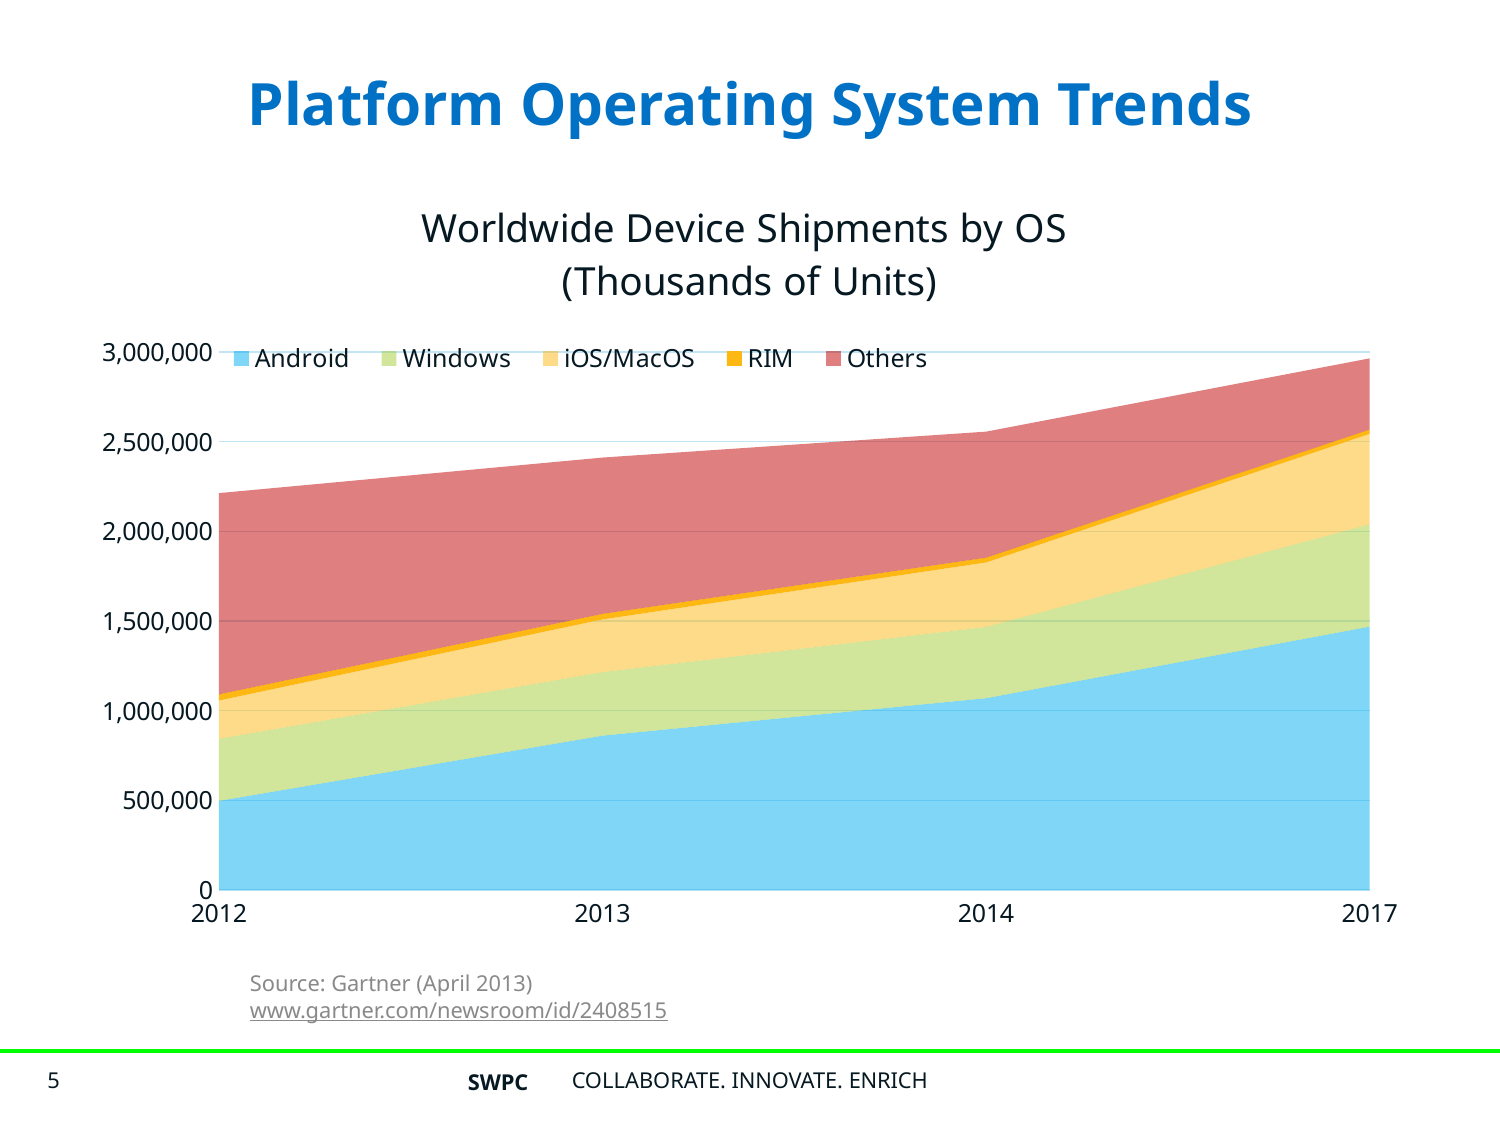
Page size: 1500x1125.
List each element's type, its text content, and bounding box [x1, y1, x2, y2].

chart [74, 163, 1425, 1005]
slide_number 5 [5, 1063, 75, 1100]
slide_number SWPC [205, 1051, 496, 1112]
title Platform Operating System Trends [75, 15, 1425, 163]
text_box Source: Gartner (April 2013) www.gartner.com/newsroom/id/2408515 [249, 1005, 1045, 1030]
footer COLLABORATE. INNOVATE. ENRICH [496, 1051, 1004, 1112]
